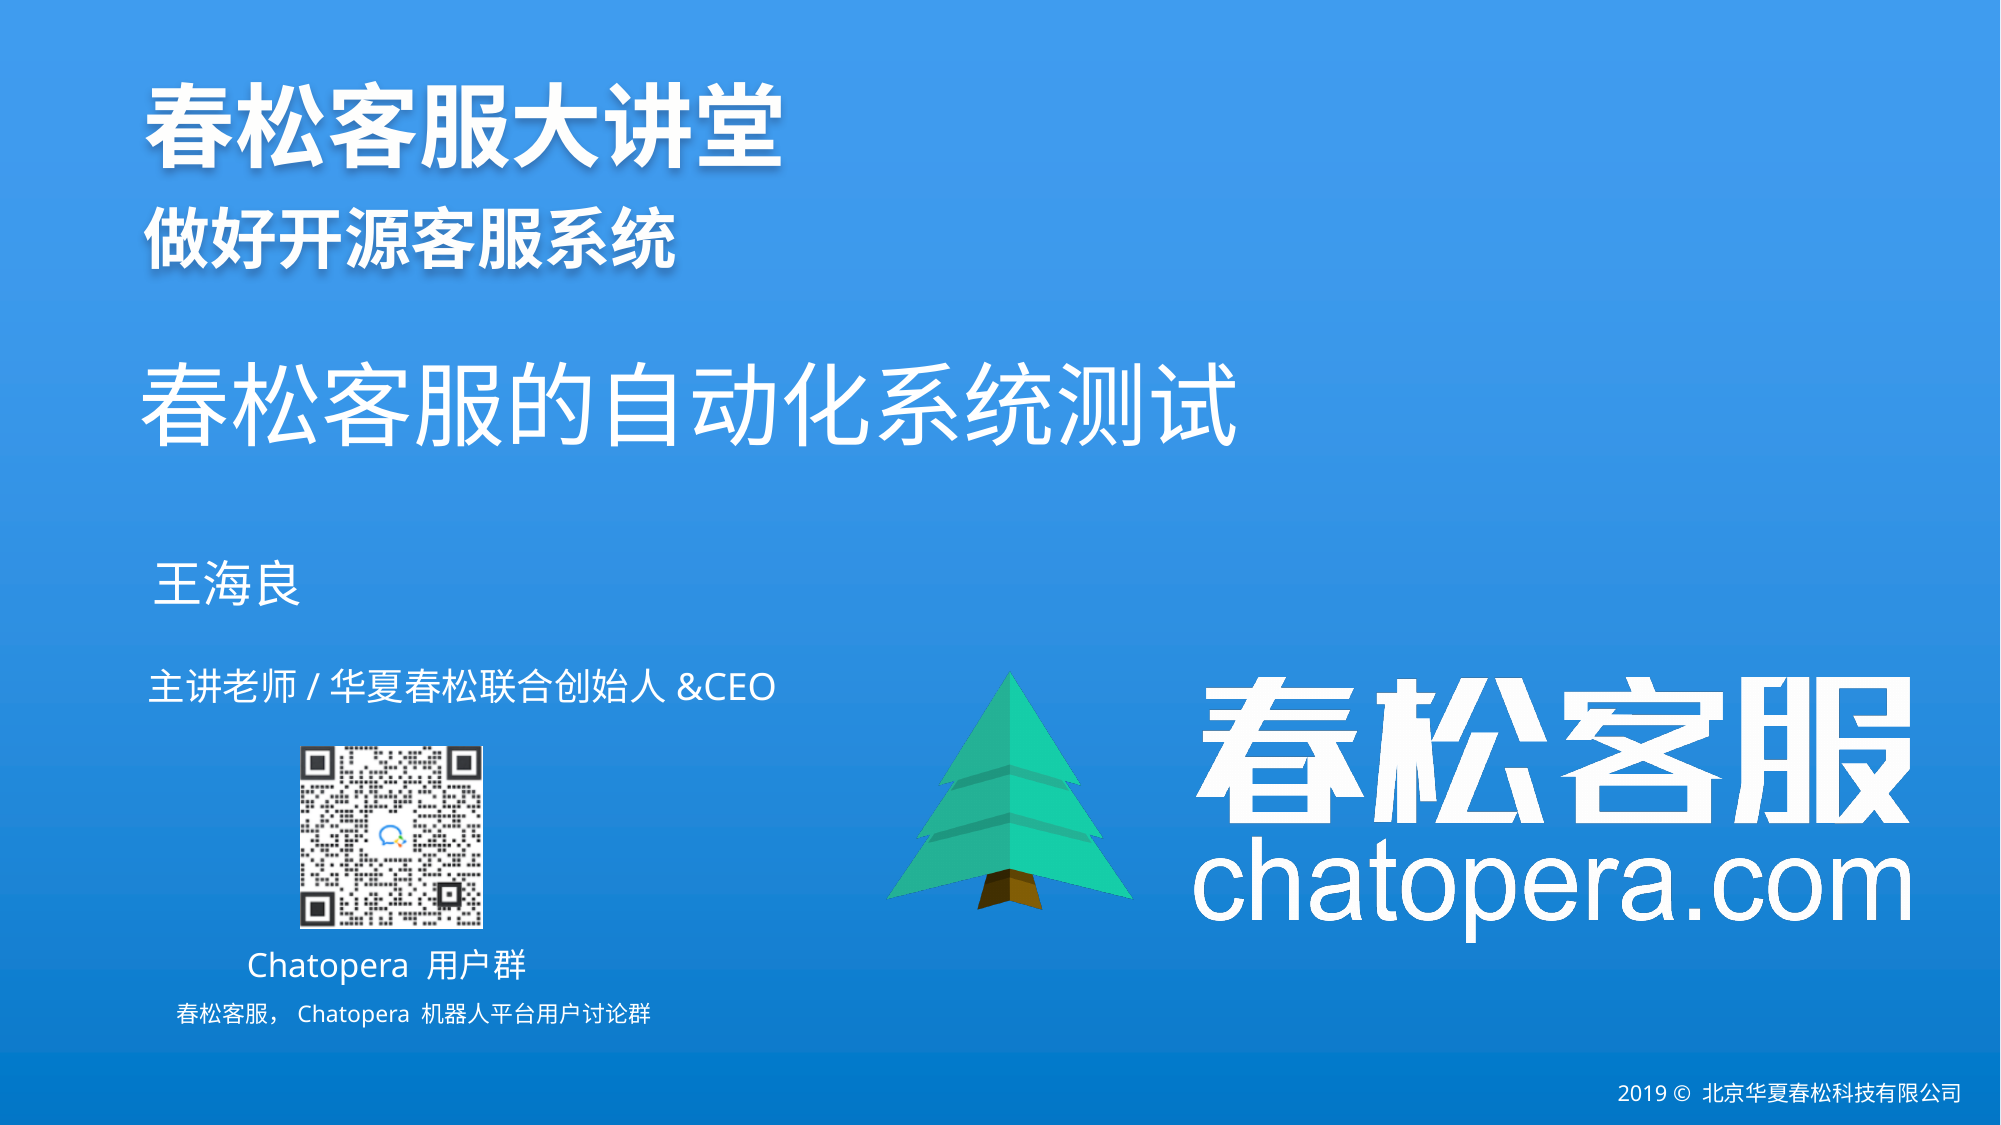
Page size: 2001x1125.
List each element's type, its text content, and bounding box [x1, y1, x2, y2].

text_box 主讲老师/华夏春松联合创始人&CEO [132, 655, 792, 715]
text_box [99, 746, 702, 1035]
text_box 王海良 [138, 545, 367, 621]
picture [886, 671, 1910, 943]
text_box 春松客服的自动化系统测试 [123, 340, 1255, 465]
text_box 做好开源客服系统 [129, 189, 1513, 285]
text_box 2019 © 北京华夏春松科技有限公司 [1588, 1071, 1993, 1113]
text_box 春松客服大讲堂 [129, 61, 1513, 187]
